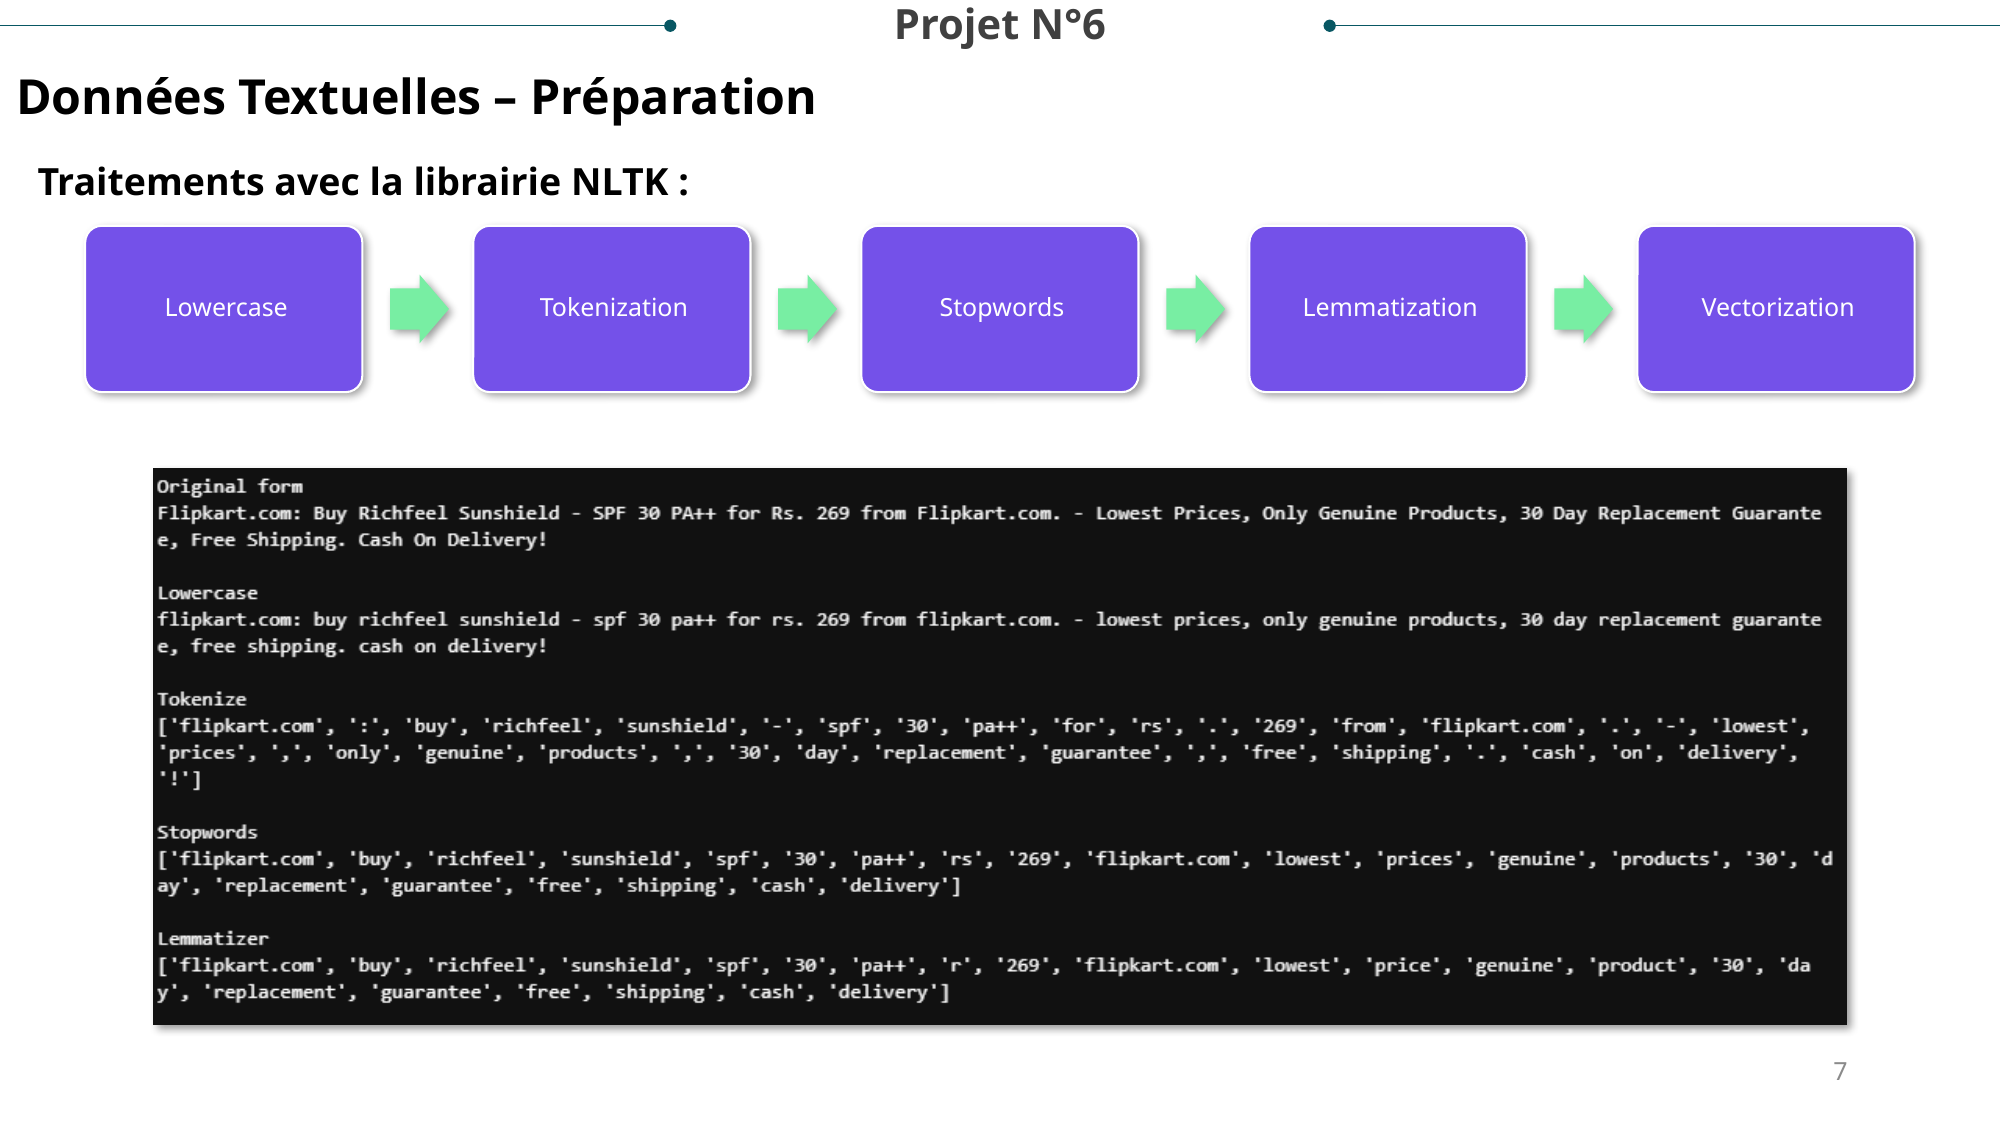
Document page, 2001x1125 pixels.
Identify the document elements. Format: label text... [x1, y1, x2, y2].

title Données Textuelles – Préparation [1, 48, 967, 150]
text_box Traitements avec la librairie NLTK : [37, 150, 1330, 211]
slide_number 7 [1412, 1042, 1863, 1103]
text_box Projet N°6 [37, 3, 1963, 49]
picture [152, 467, 1847, 1025]
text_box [84, 210, 1916, 408]
